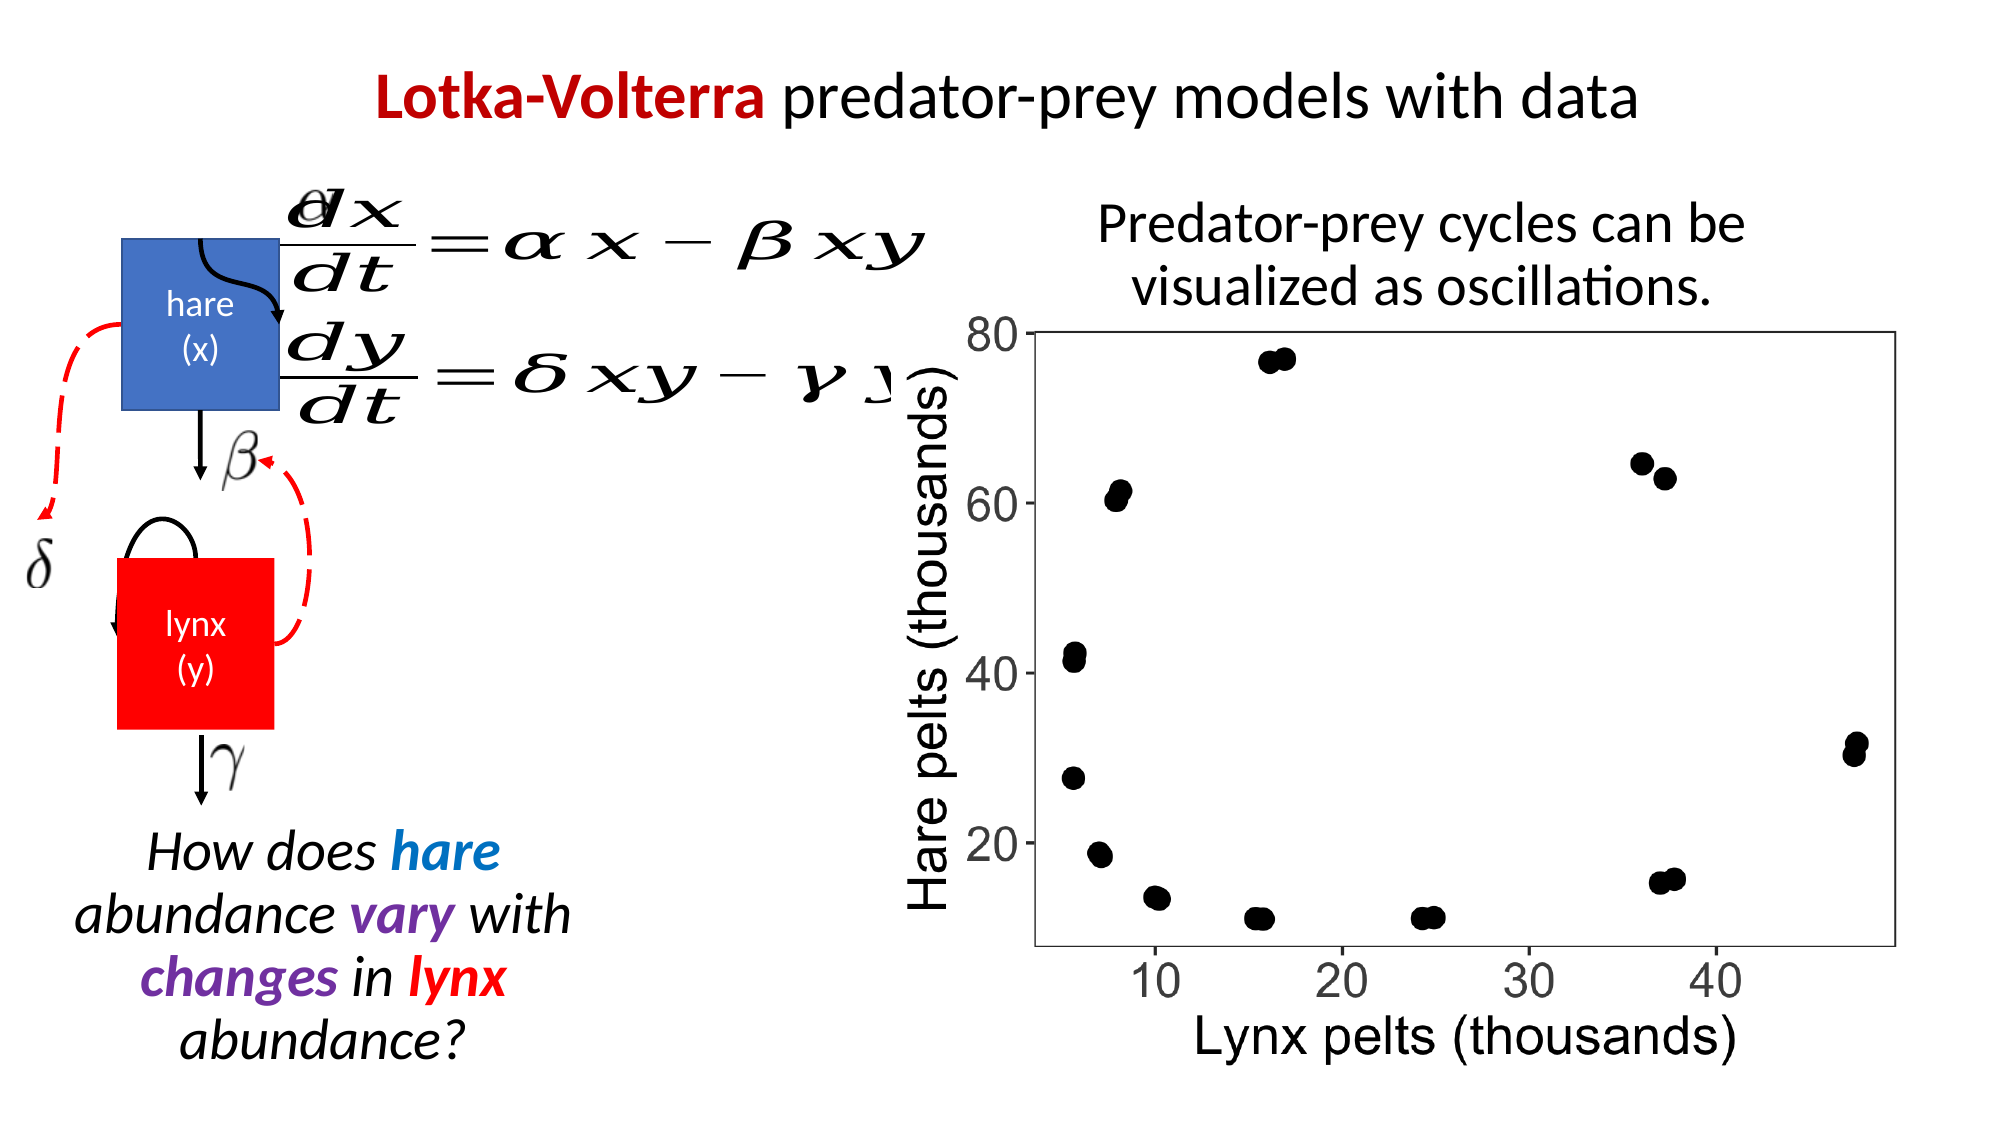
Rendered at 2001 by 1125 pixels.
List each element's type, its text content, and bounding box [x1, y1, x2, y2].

text_box Predator-prey cycles can be visualized as oscillations. [1069, 194, 1776, 315]
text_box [26, 183, 341, 806]
text_box Lotka-Volterra predator-prey models with data [104, 44, 1912, 139]
picture [891, 315, 1912, 1081]
text_box How does hare abundance vary with changes in lynx abundance? [56, 805, 591, 1087]
